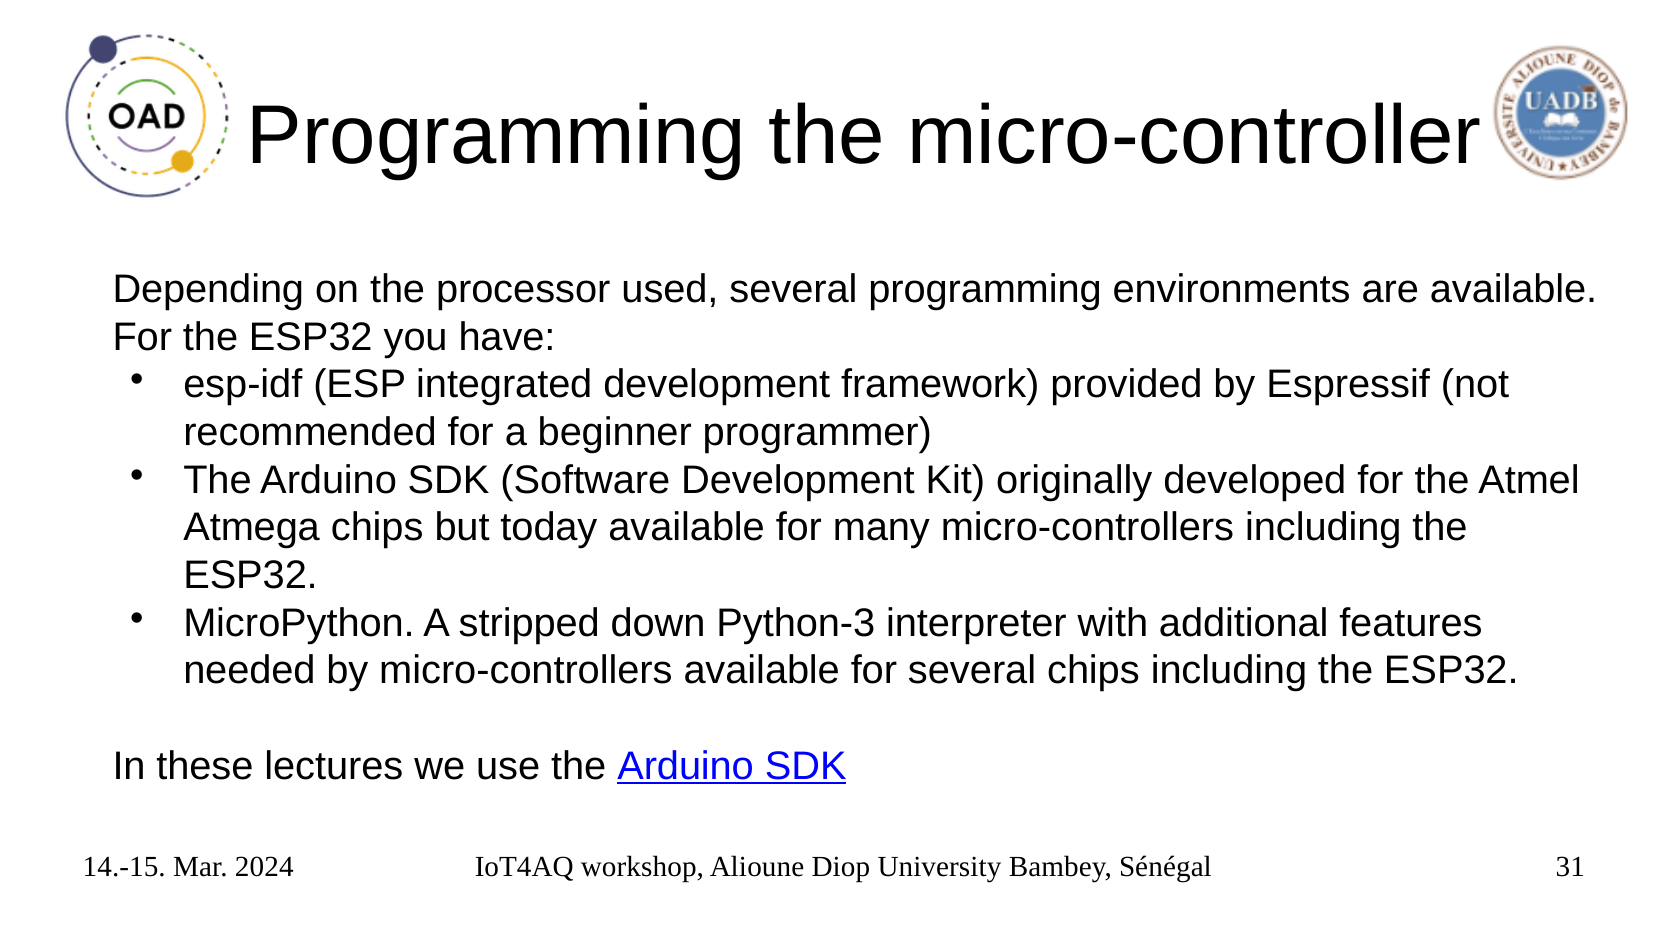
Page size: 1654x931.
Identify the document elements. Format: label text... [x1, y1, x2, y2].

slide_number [82, 847, 375, 912]
slide_number 31 [1312, 847, 1586, 912]
picture [1500, 37, 1641, 188]
footer IoT4AQ workshop, Alioune Diop University Bambey, Sénégal [375, 847, 1312, 912]
title Programming the micro-controller [229, 37, 1500, 224]
picture [25, 20, 263, 218]
list Depending on the processor used, several programming environments are available. For the ESP32 you have: esp-idf (ESP integrated development framework) provided by Espressif (not recommended for a beginner programmer) The Arduino SDK (Software Development Kit) originally developed for the Atmel Atmega chips but today available for many micro-controllers including the ESP32. MicroPython. A stripped down Python-3 interpreter with additional features needed by micro-controllers available for several chips including the ESP32. In these lectures we use the Arduino SDK [112, 262, 1601, 788]
